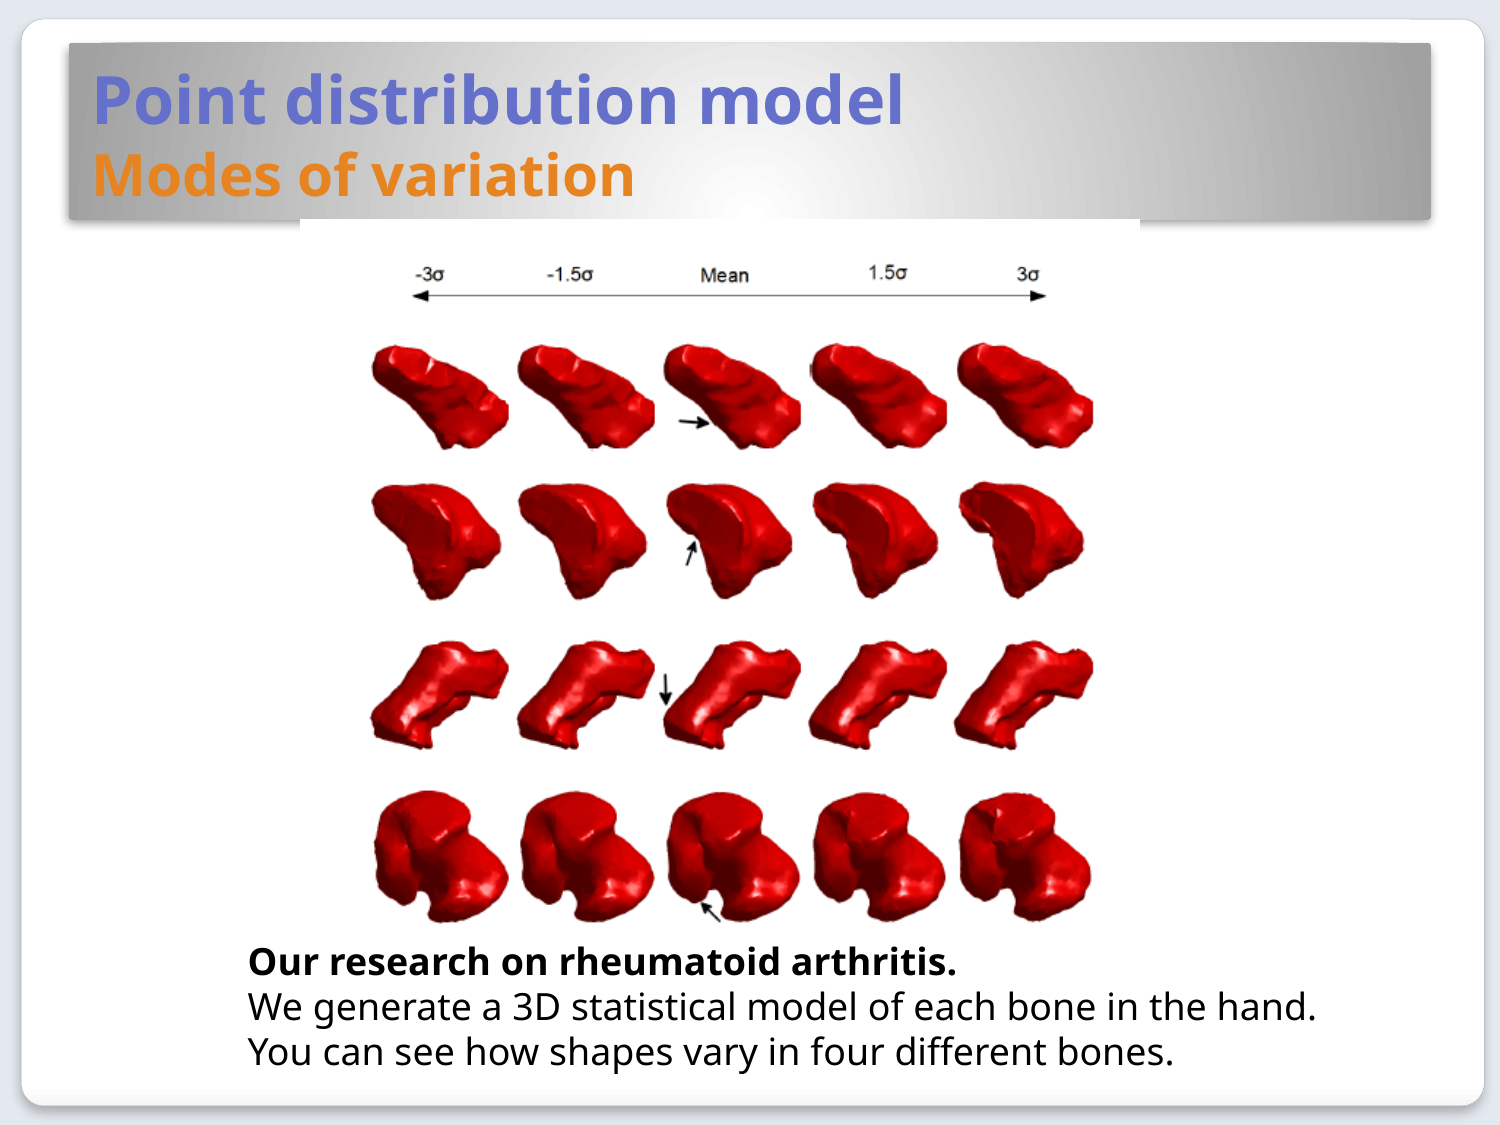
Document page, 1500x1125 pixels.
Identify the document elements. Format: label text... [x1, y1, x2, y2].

title Point distribution model Modes of variation [76, 42, 1420, 216]
text_box Our research on rheumatoid arthritis. We generate a 3D statistical model of each bone in the hand. You can see how shapes vary in four different bones. [232, 930, 1334, 1081]
picture [300, 219, 1140, 943]
